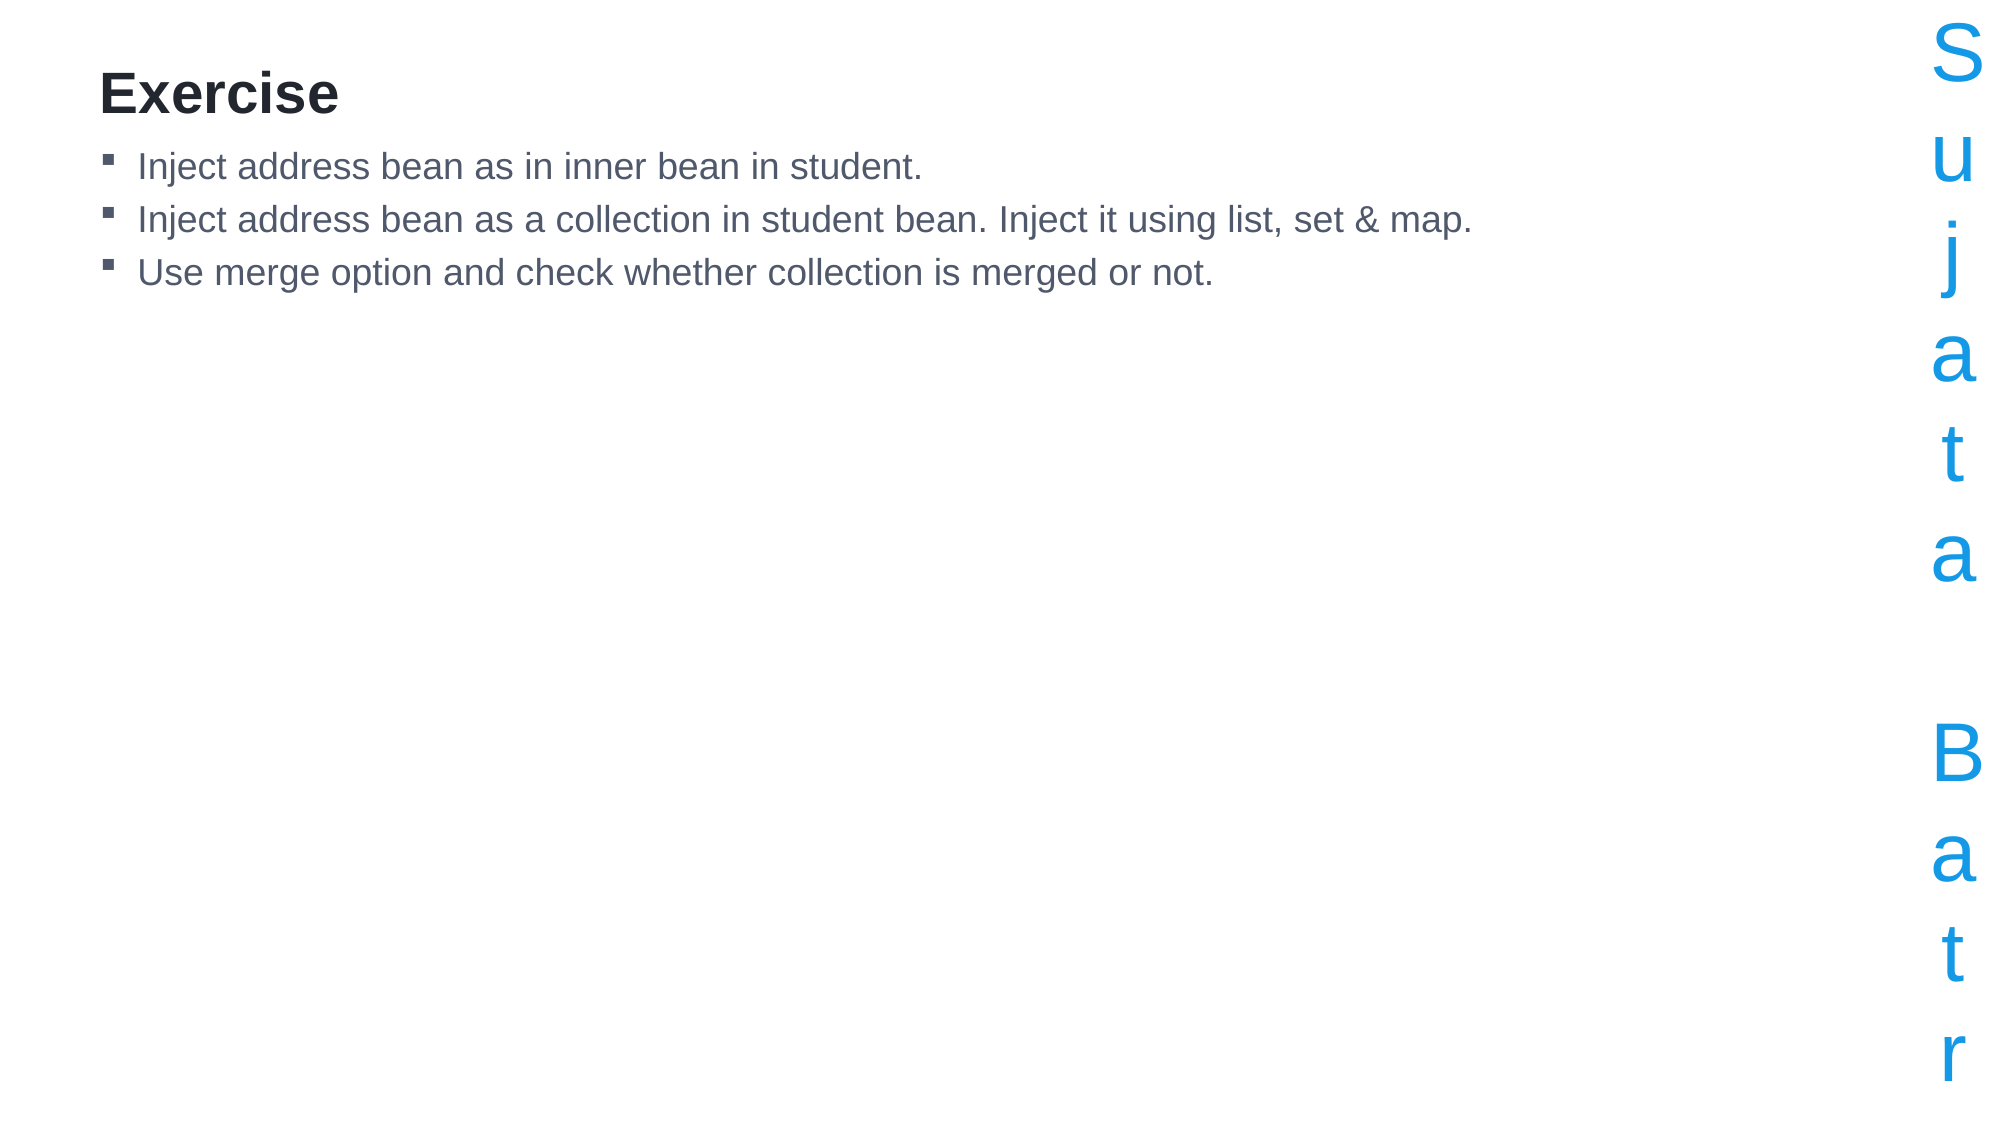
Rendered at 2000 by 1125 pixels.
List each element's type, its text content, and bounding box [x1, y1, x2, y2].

title Exercise [99, 47, 1900, 121]
list Inject address bean as in inner bean in student. Inject address bean as a collection in student bean. Inject it using list, set & map. Use merge option and check whether collection is merged or not. [99, 142, 1900, 968]
text_box Sujata Batra [1915, 0, 1991, 1125]
